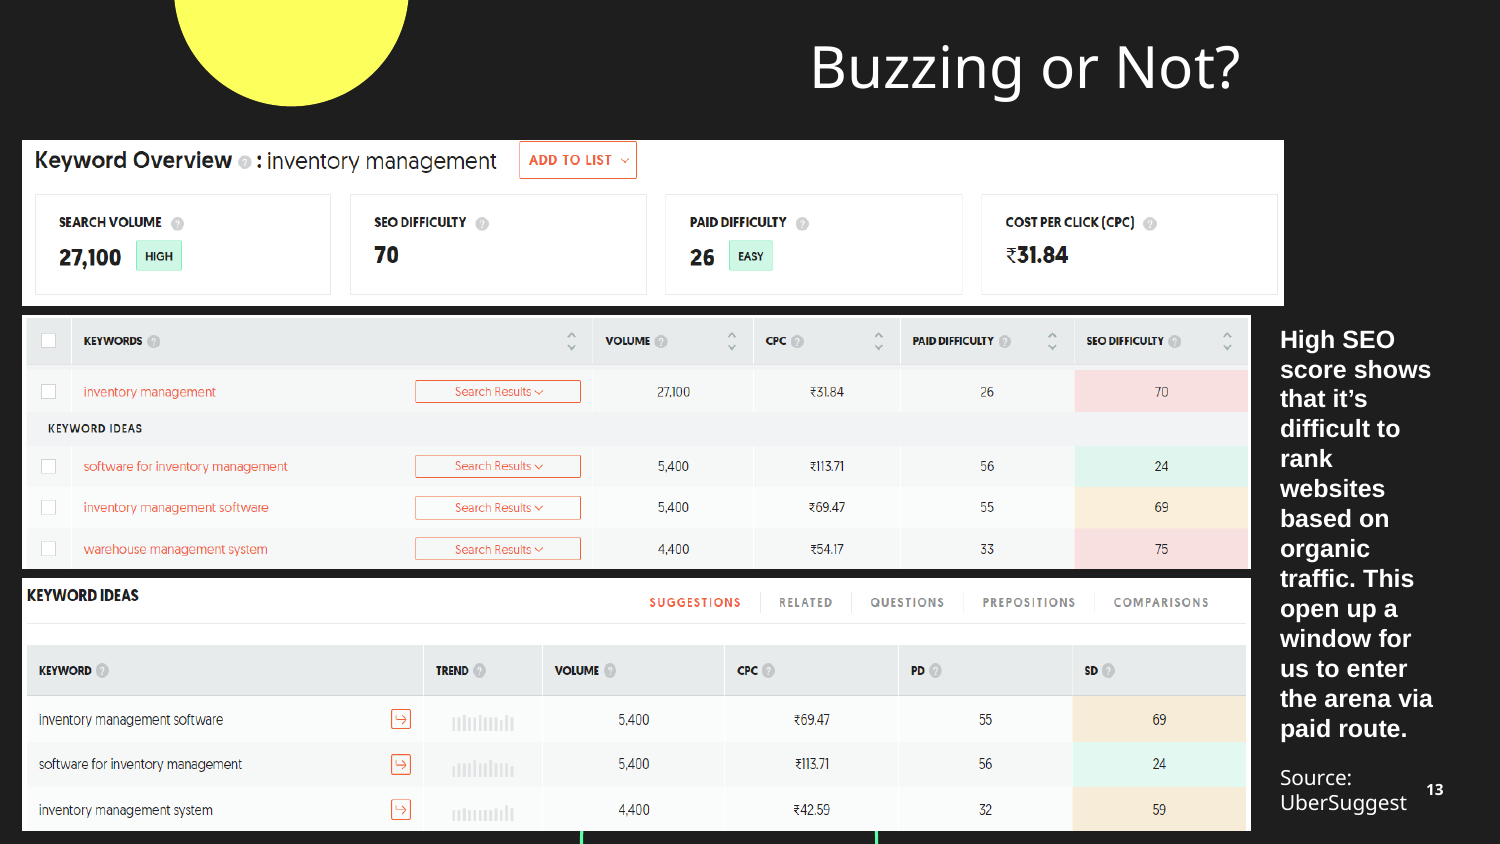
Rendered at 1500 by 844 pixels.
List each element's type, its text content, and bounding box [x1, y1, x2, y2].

text_box Source: UberSuggest [1265, 758, 1429, 830]
text_box High SEO score shows that it’s difficult to rank websites based on organic traffic. This open up a window for us to enter the arena via paid route. [1265, 308, 1457, 758]
slide_number ‹#› [1429, 764, 1480, 816]
picture [21, 140, 1284, 307]
title Buzzing or Not? [794, 26, 1365, 104]
picture [21, 577, 1251, 832]
picture [21, 315, 1251, 569]
